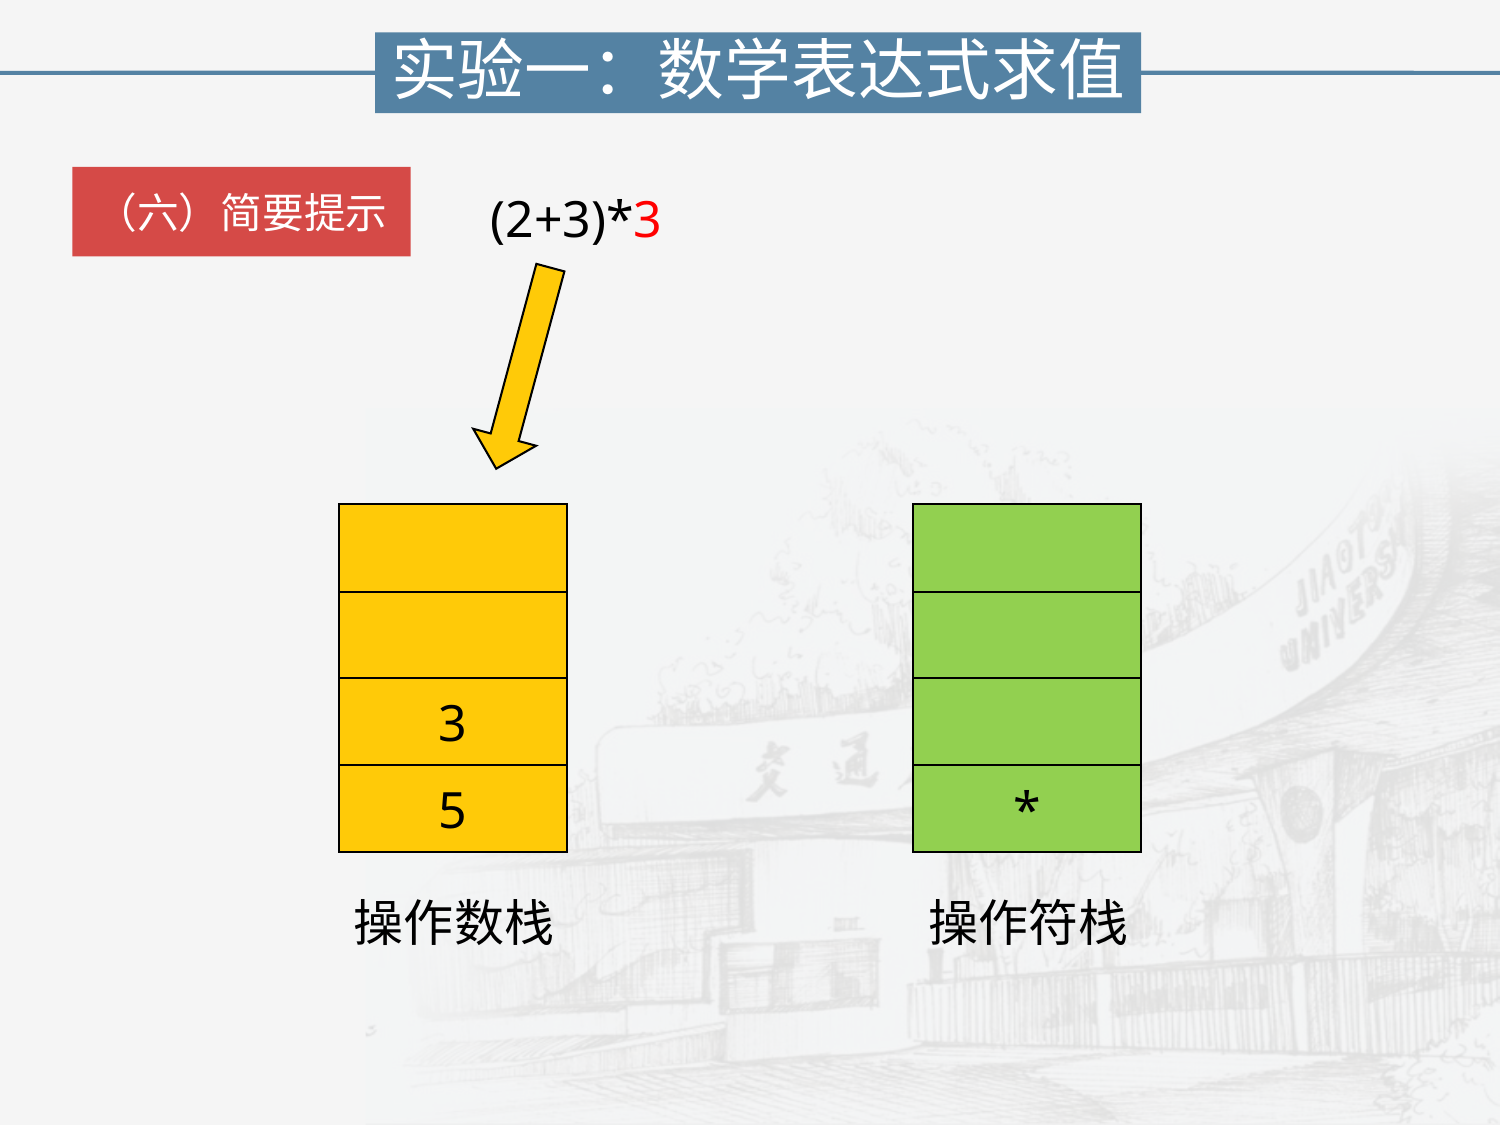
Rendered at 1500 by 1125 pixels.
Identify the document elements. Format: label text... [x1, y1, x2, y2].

text_box [912, 593, 1142, 679]
text_box （六）简要提示 [71, 166, 412, 257]
text_box [471, 262, 566, 471]
text_box [912, 679, 1142, 764]
text_box [912, 503, 1142, 593]
text_box (2+3)*3 [475, 173, 977, 255]
text_box 操作符栈 [913, 877, 1165, 960]
text_box * [912, 764, 1142, 853]
text_box [338, 503, 568, 593]
text_box 实验一：数学表达式求值 [375, 32, 1142, 114]
text_box 5 [338, 766, 568, 853]
text_box 操作数栈 [339, 877, 590, 960]
text_box 3 [338, 679, 568, 766]
text_box [338, 593, 568, 679]
